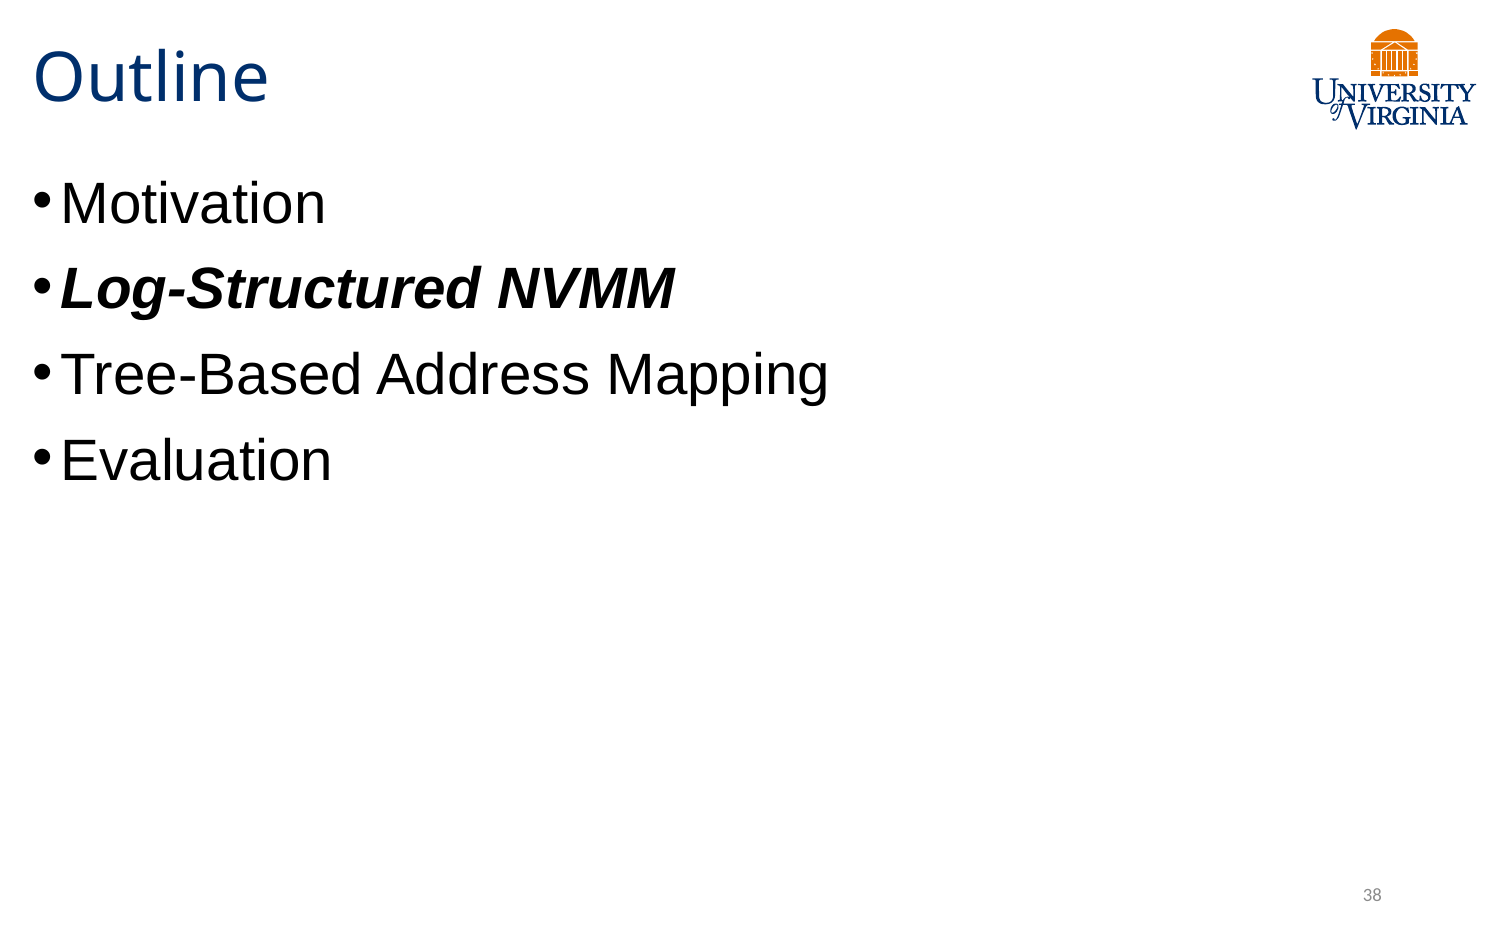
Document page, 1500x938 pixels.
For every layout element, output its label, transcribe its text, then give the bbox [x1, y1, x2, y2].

list Motivation Log-Structured NVMM Tree-Based Address Mapping Evaluation [17, 157, 1483, 845]
title Outline [17, 14, 1297, 145]
slide_number 38 [1059, 868, 1397, 919]
